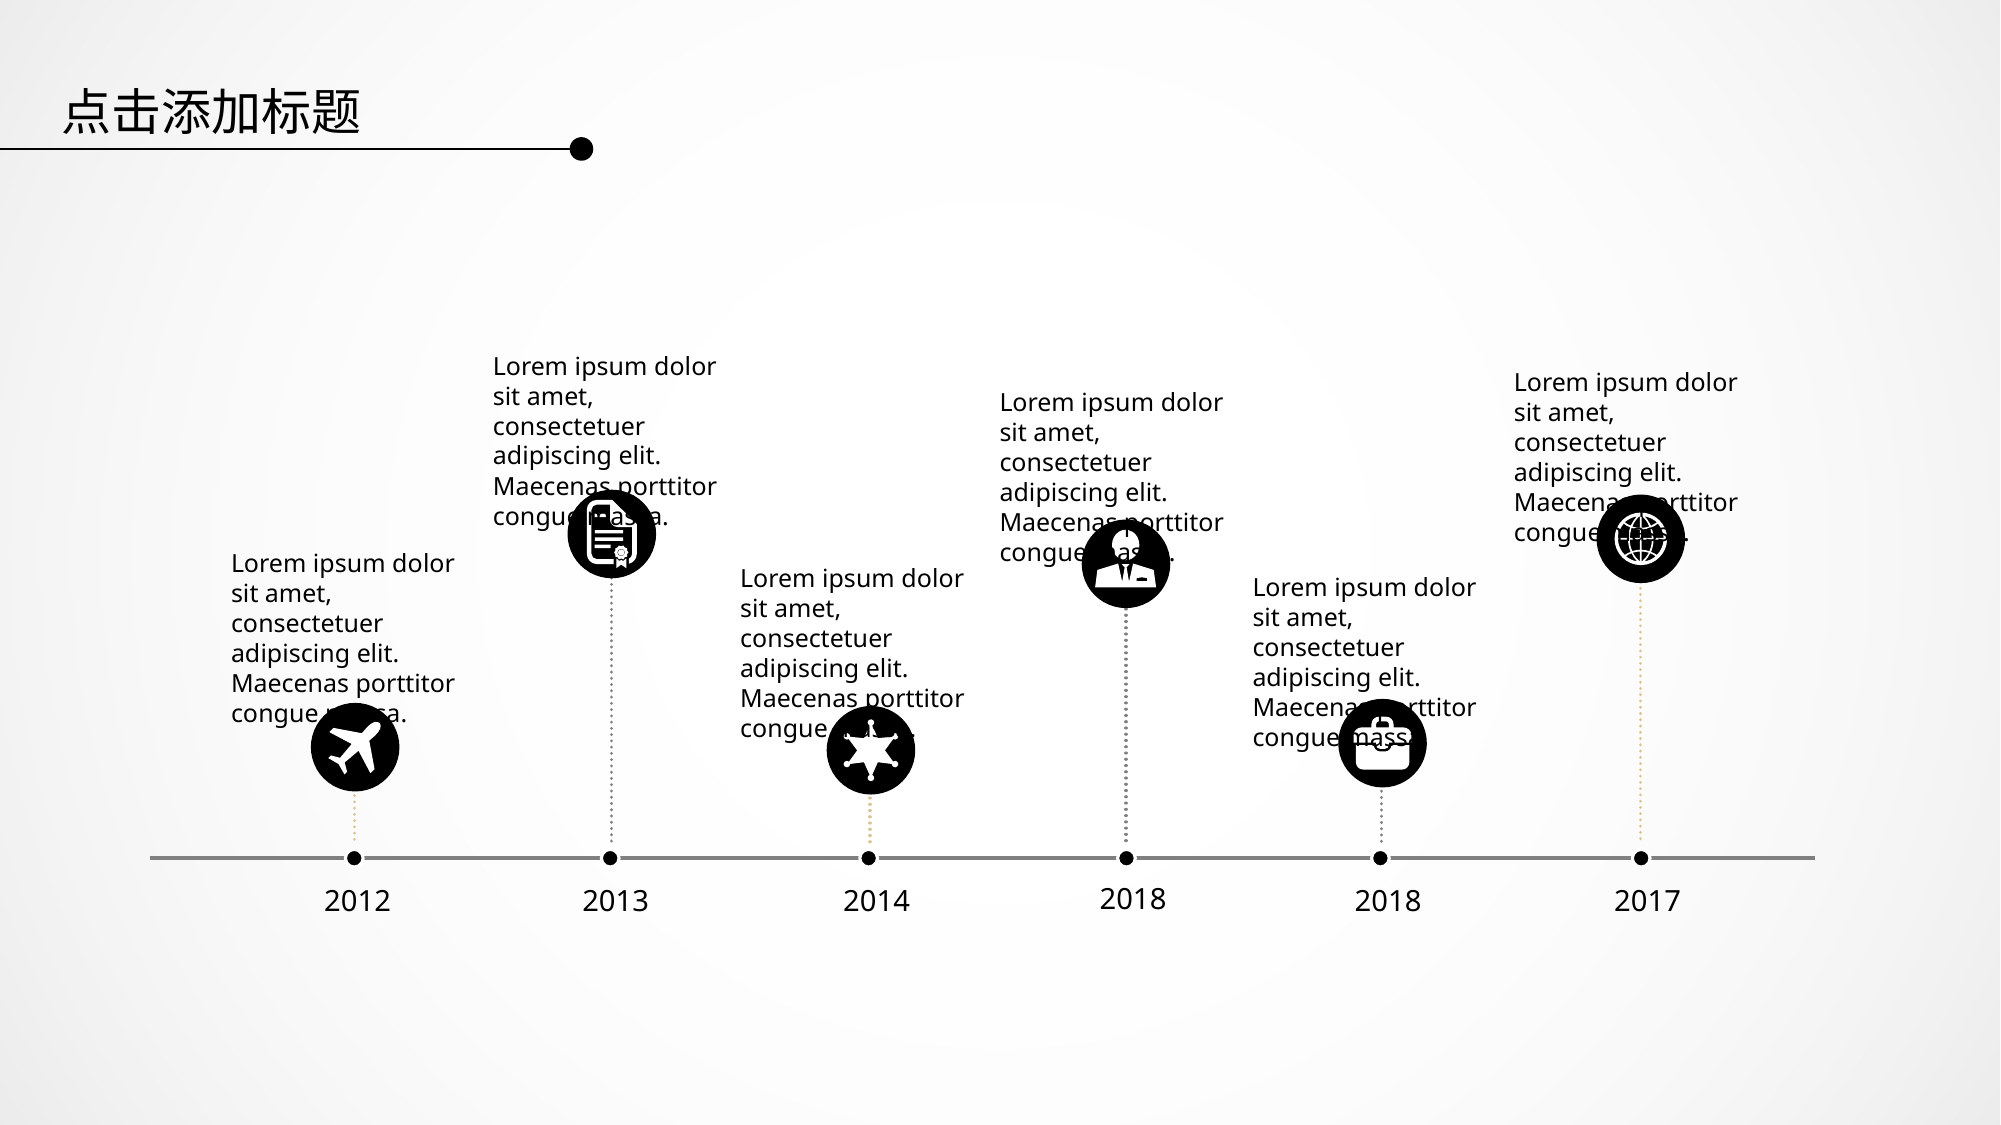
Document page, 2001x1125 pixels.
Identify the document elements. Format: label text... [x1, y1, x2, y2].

text_box 2012 [309, 874, 396, 920]
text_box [1337, 698, 1428, 842]
text_box Lorem ipsum dolor sit amet, consectetuer adipiscing elit. Maecenas porttitor congue massa. [1499, 359, 1786, 554]
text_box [1596, 494, 1686, 839]
text_box 2018 [1084, 872, 1171, 919]
text_box [343, 849, 365, 857]
text_box [1369, 851, 1392, 857]
text_box 点击添加标题 [46, 73, 566, 148]
text_box [1630, 847, 1652, 857]
text_box 2013 [567, 874, 654, 920]
text_box 2018 [1339, 874, 1426, 920]
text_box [1081, 519, 1171, 841]
text_box [857, 850, 880, 857]
text_box 2017 [1599, 874, 1686, 920]
text_box Lorem ipsum dolor sit amet, consectetuer adipiscing elit. Maecenas porttitor congue massa. [216, 539, 503, 735]
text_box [567, 489, 657, 842]
text_box Lorem ipsum dolor sit amet, consectetuer adipiscing elit. Maecenas porttitor congue massa. [1237, 564, 1524, 759]
text_box [599, 850, 621, 857]
text_box 2014 [828, 874, 915, 920]
text_box [1115, 849, 1138, 857]
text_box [826, 705, 916, 843]
text_box [567, 135, 596, 163]
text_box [310, 702, 400, 840]
text_box Lorem ipsum dolor sit amet, consectetuer adipiscing elit. Maecenas porttitor congue massa. [478, 342, 765, 538]
text_box Lorem ipsum dolor sit amet, consectetuer adipiscing elit. Maecenas porttitor congue massa. [984, 379, 1271, 574]
text_box Lorem ipsum dolor sit amet, consectetuer adipiscing elit. Maecenas porttitor congue massa. [725, 555, 1012, 750]
